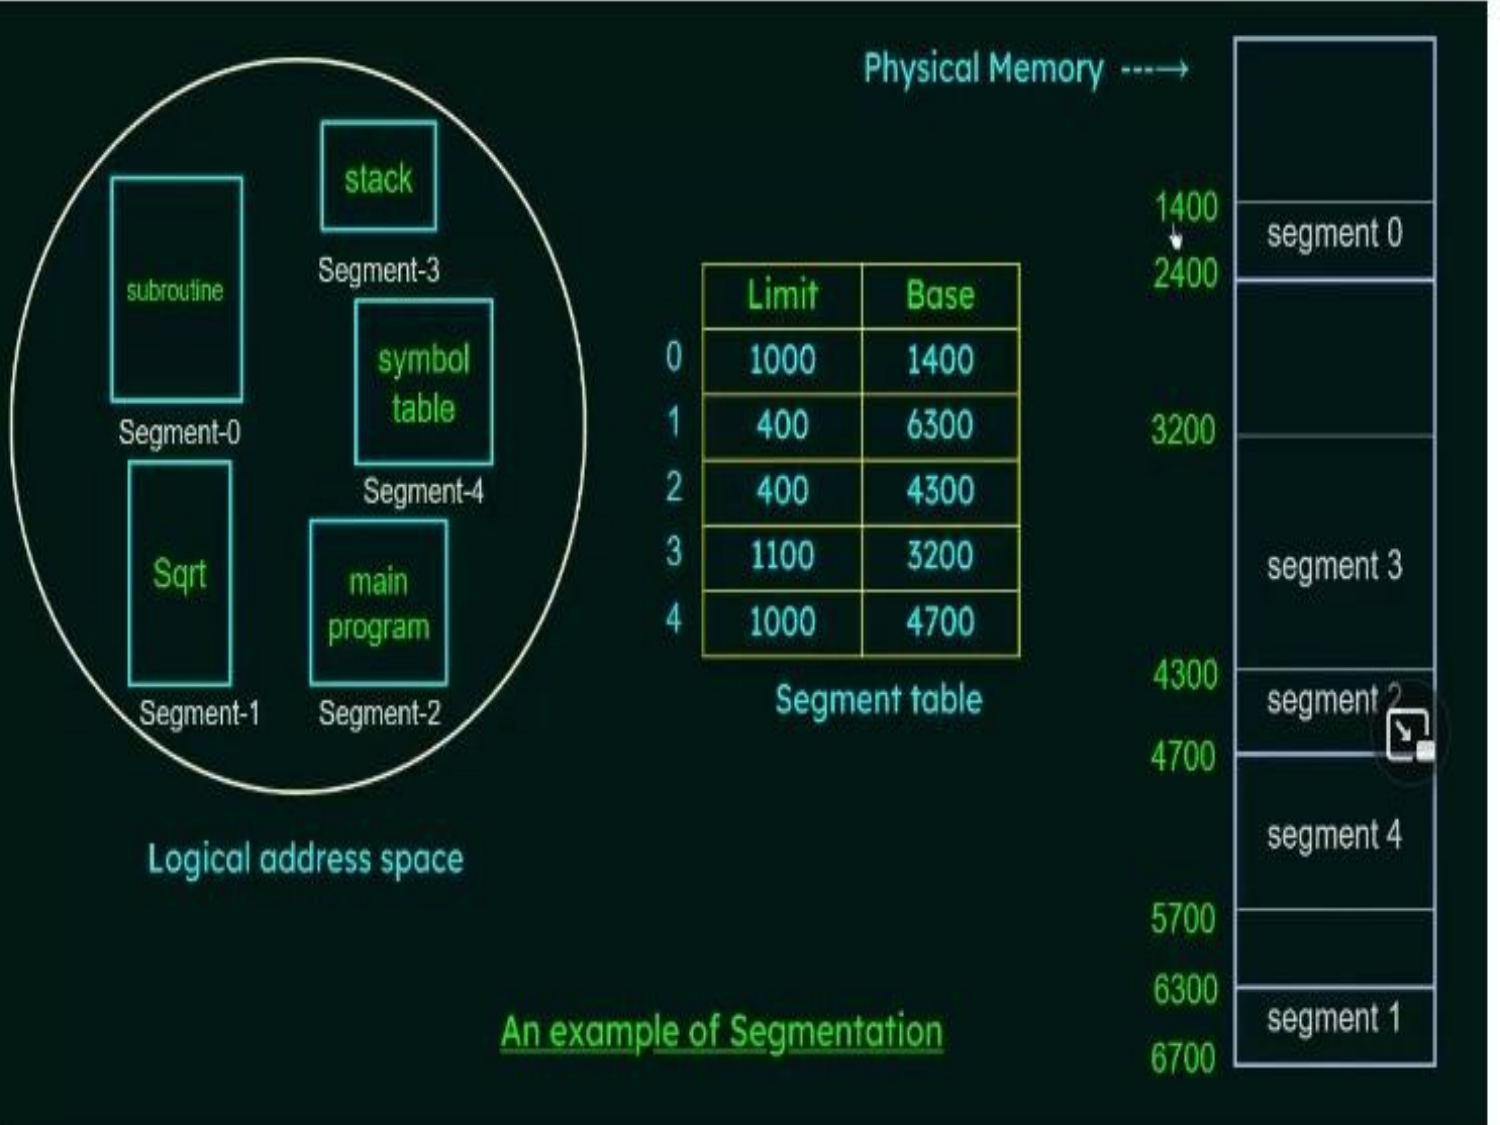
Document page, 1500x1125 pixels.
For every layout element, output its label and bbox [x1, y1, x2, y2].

text_box [0, 0, 1500, 1125]
